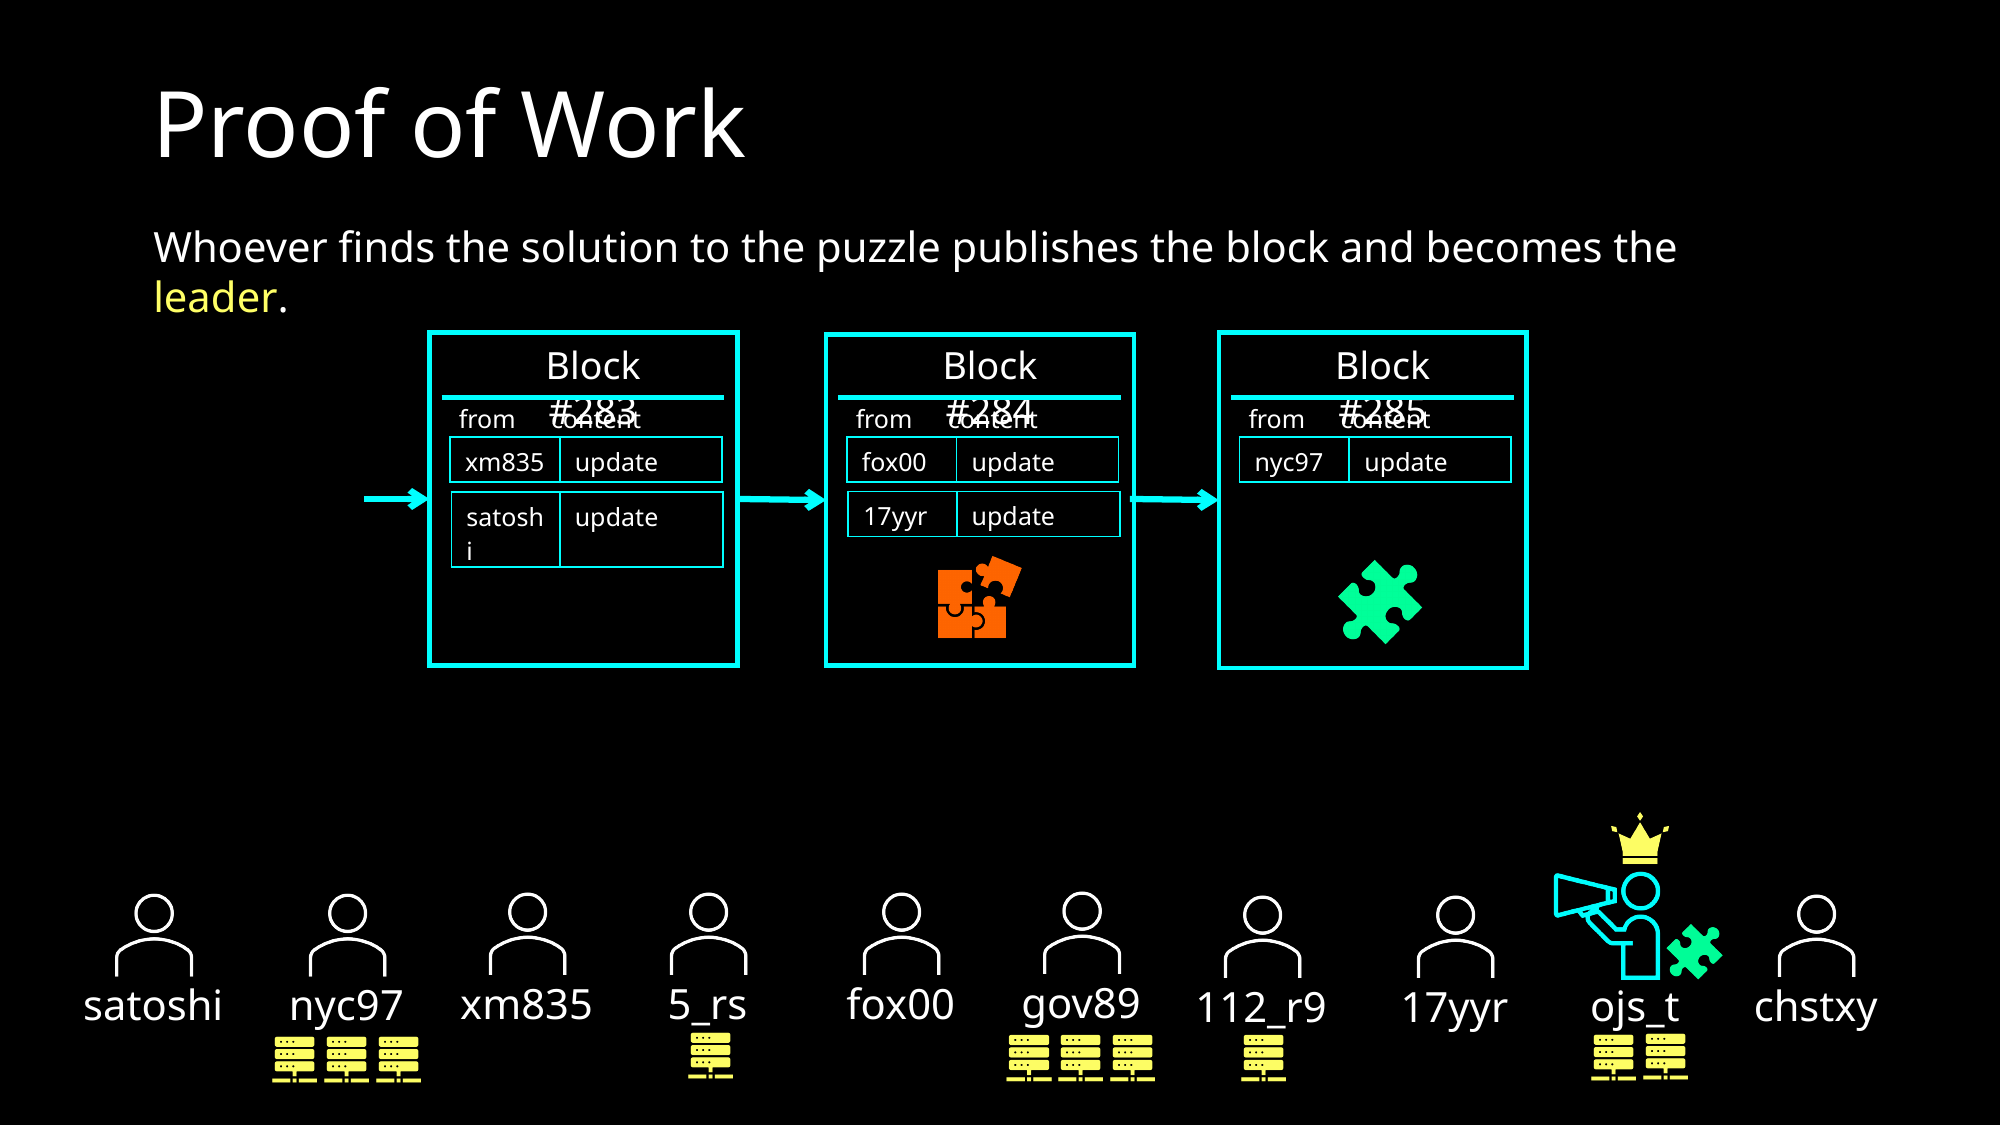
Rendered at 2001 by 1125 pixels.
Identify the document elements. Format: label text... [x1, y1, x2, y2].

table_header from [1234, 400, 1271, 446]
table_header update [957, 438, 1118, 481]
table_header 17yyr [849, 492, 956, 536]
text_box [1532, 805, 1725, 1038]
picture [1661, 920, 1728, 986]
text_box Block #285 [1271, 334, 1495, 395]
text_box Block #283 [481, 334, 705, 395]
table_header from [444, 400, 481, 446]
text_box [1726, 878, 1905, 1038]
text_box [999, 1028, 1162, 1088]
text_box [811, 876, 990, 1037]
picture [1330, 554, 1430, 654]
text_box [1365, 879, 1544, 1039]
picture [923, 541, 1036, 654]
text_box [63, 877, 243, 1038]
text_box Block #284 [878, 400, 1102, 440]
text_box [991, 875, 1171, 1036]
table_header from [841, 400, 878, 446]
text_box Block #283 [481, 400, 705, 440]
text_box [1584, 1038, 1695, 1087]
table_header xm835 [451, 438, 559, 481]
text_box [1172, 879, 1351, 1039]
text_box Block #285 [1271, 400, 1495, 440]
table_header update [1350, 438, 1510, 481]
text_box [825, 334, 1135, 667]
table_header fox00 [848, 438, 956, 481]
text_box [257, 877, 436, 1038]
text_box Whoever finds the solution to the puzzle publishes the block and becomes the leader. [138, 213, 1714, 329]
table_header nyc97 [1240, 438, 1348, 481]
table_header update [561, 493, 722, 566]
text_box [437, 876, 616, 1037]
text_box [1218, 331, 1528, 669]
text_box Block #284 [878, 334, 1102, 395]
text_box [428, 331, 738, 667]
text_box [618, 876, 797, 1037]
title Proof of Work [137, 56, 1863, 200]
picture [680, 1026, 740, 1085]
picture [1234, 1028, 1293, 1088]
table_header update [561, 438, 721, 481]
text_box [265, 1030, 428, 1089]
table_header satoshi [452, 493, 559, 566]
table_header update [958, 492, 1119, 536]
